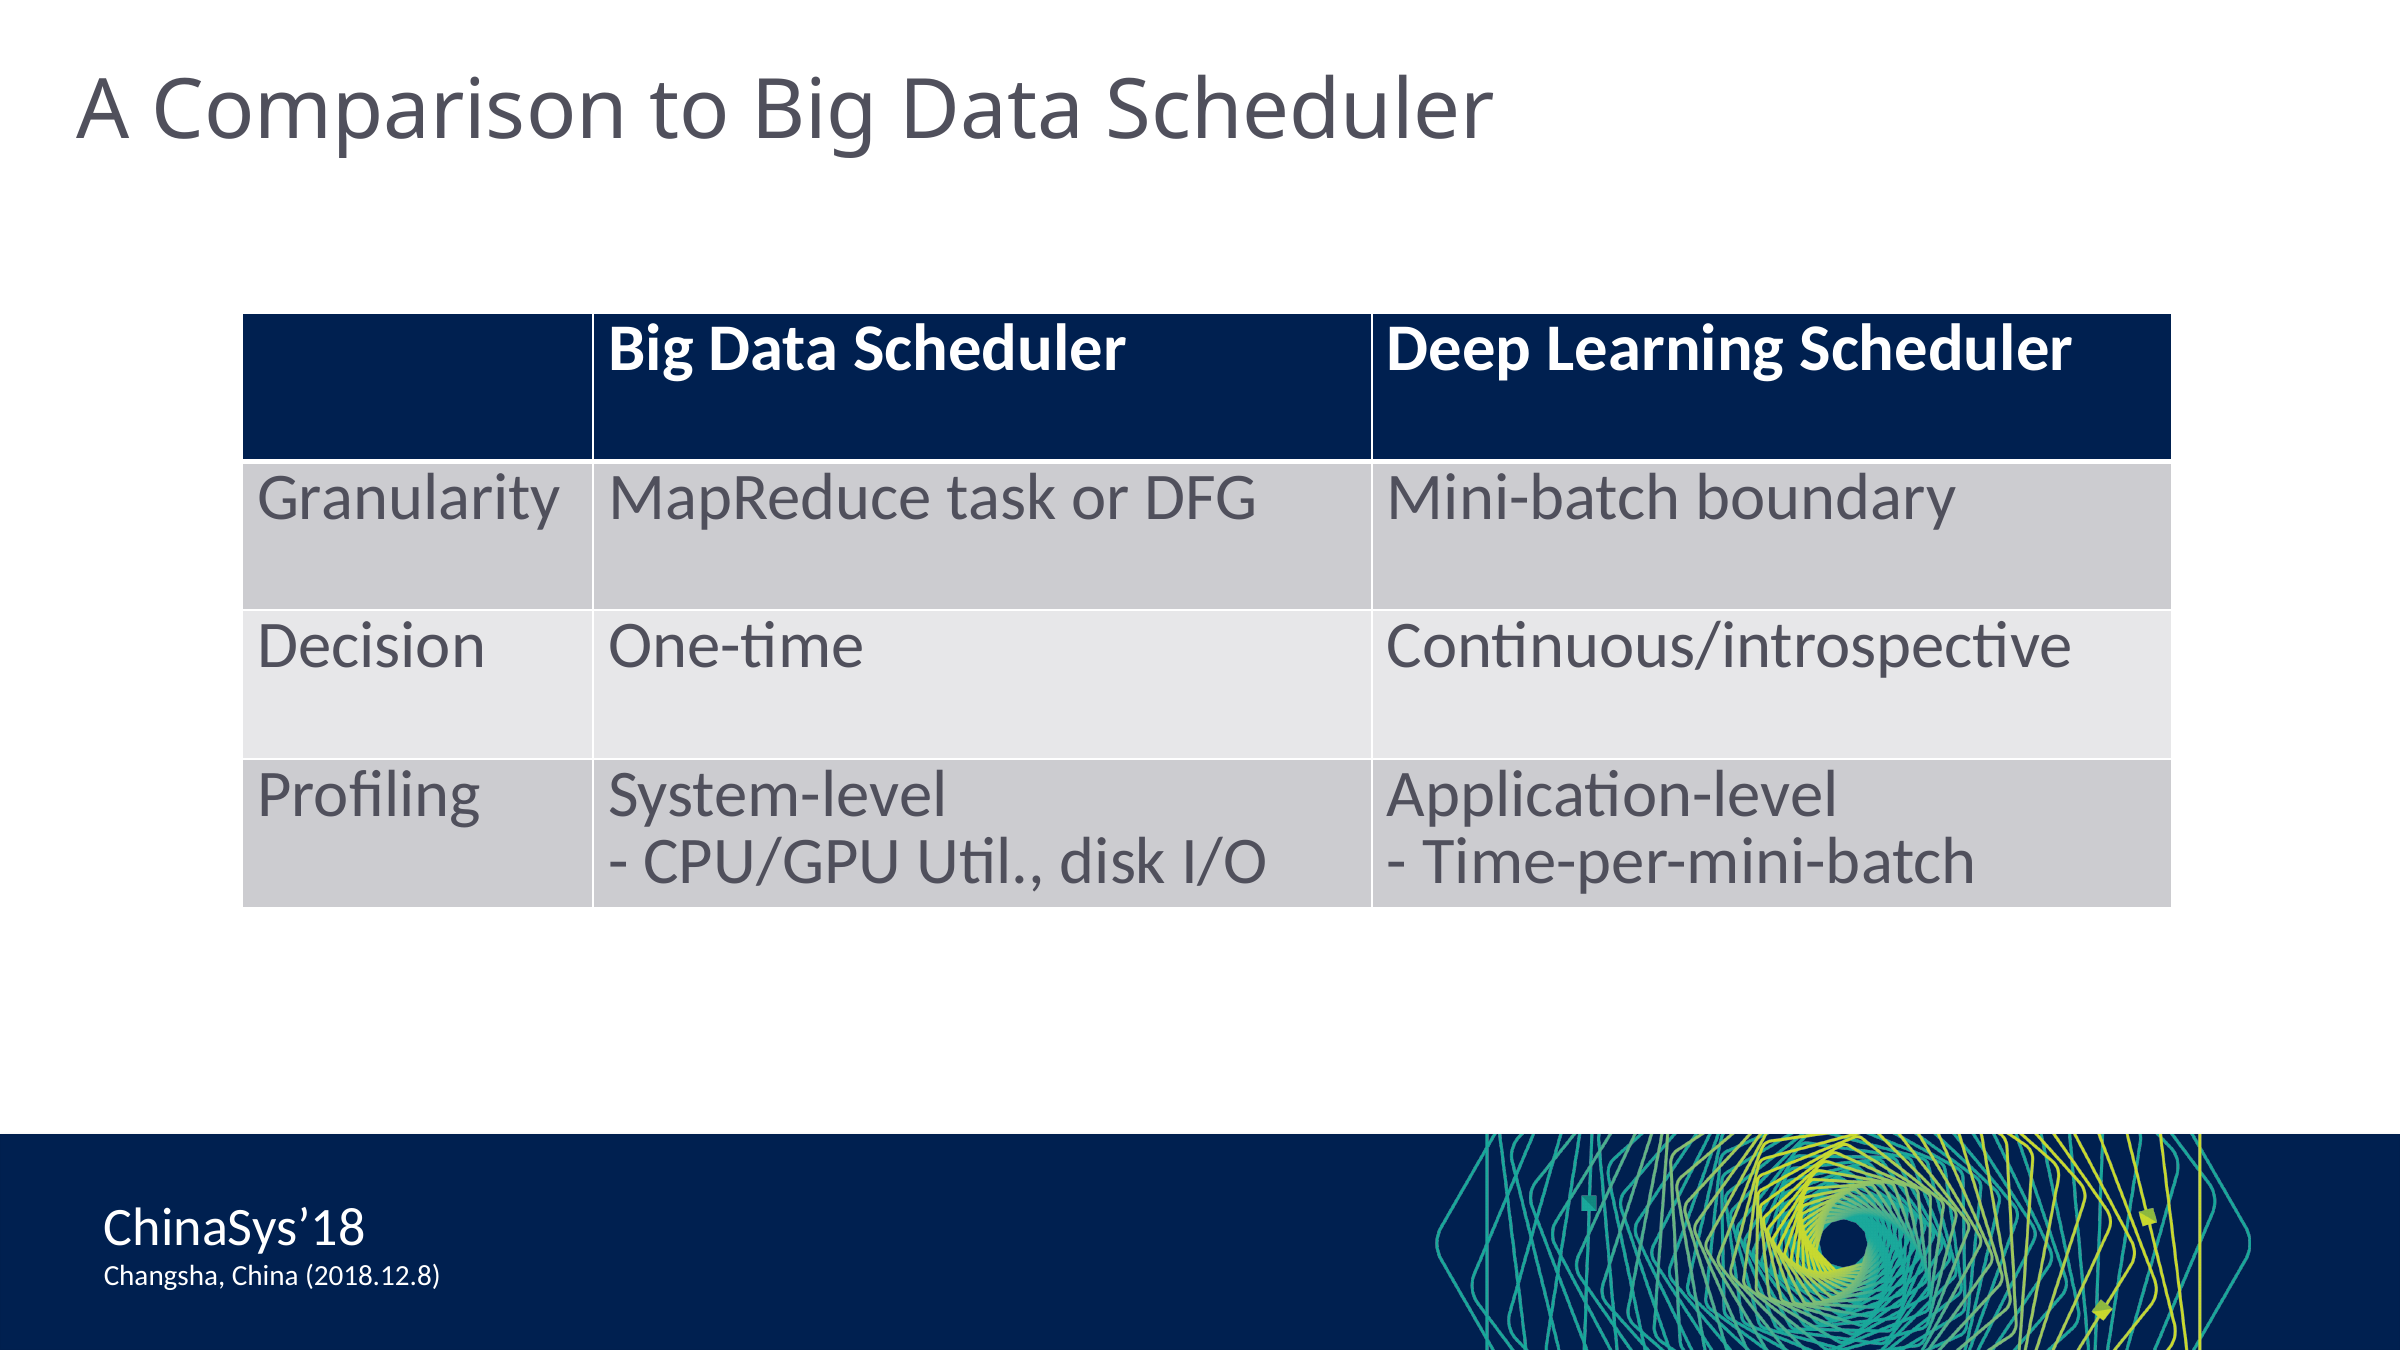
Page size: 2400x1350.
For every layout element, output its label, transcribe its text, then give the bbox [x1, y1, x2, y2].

table_cell Application-level - Time-per-mini-batch [1373, 760, 2171, 907]
table_cell One-time [594, 611, 1371, 758]
table_cell MapReduce task or DFG [594, 464, 1371, 609]
table_header Deep Learning Scheduler [1373, 314, 2171, 459]
table_header Big Data Scheduler [594, 314, 1371, 459]
table_cell System-level - CPU/GPU Util., disk I/O [594, 760, 1371, 907]
table_cell Granularity [243, 464, 592, 609]
table_cell Continuous/introspective [1373, 611, 2171, 758]
table_cell Mini-batch boundary [1373, 464, 2171, 609]
picture [1436, 1134, 2251, 1350]
table_cell Profiling [243, 760, 592, 907]
table_header [243, 314, 592, 459]
table_cell Decision [243, 611, 592, 758]
title A Comparison to Big Data Scheduler [55, 45, 2333, 192]
